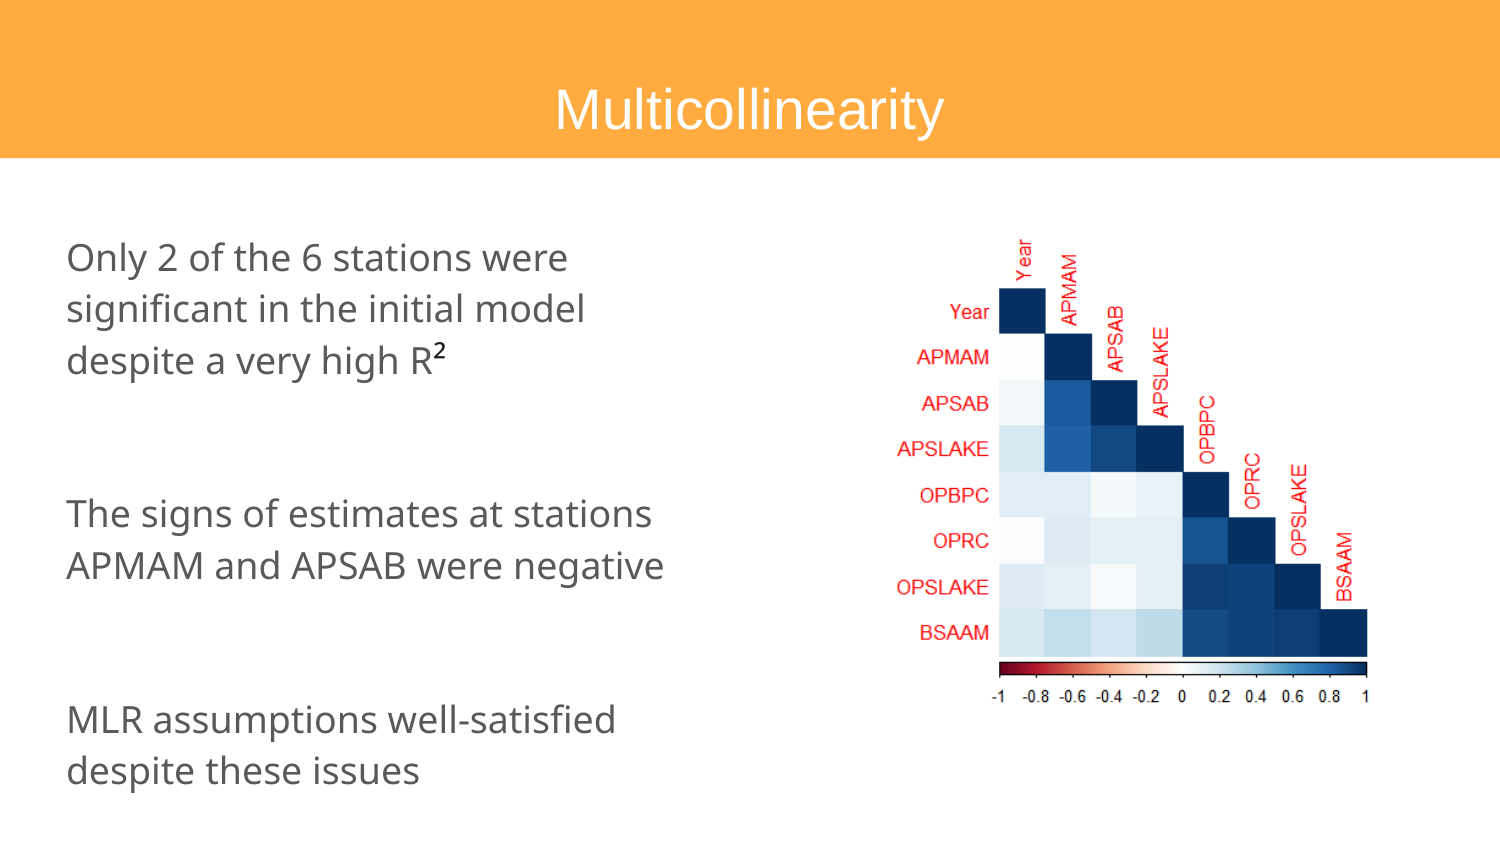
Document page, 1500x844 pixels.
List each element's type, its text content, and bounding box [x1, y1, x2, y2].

list Only 2 of the 6 stations were significant in the initial model despite a very high R² The signs of estimates at stations APMAM and APSAB were negative MLR assumptions well-satisfied despite these issues [51, 211, 708, 773]
picture [707, 188, 1500, 717]
title Multicollinearity [0, 0, 1500, 159]
